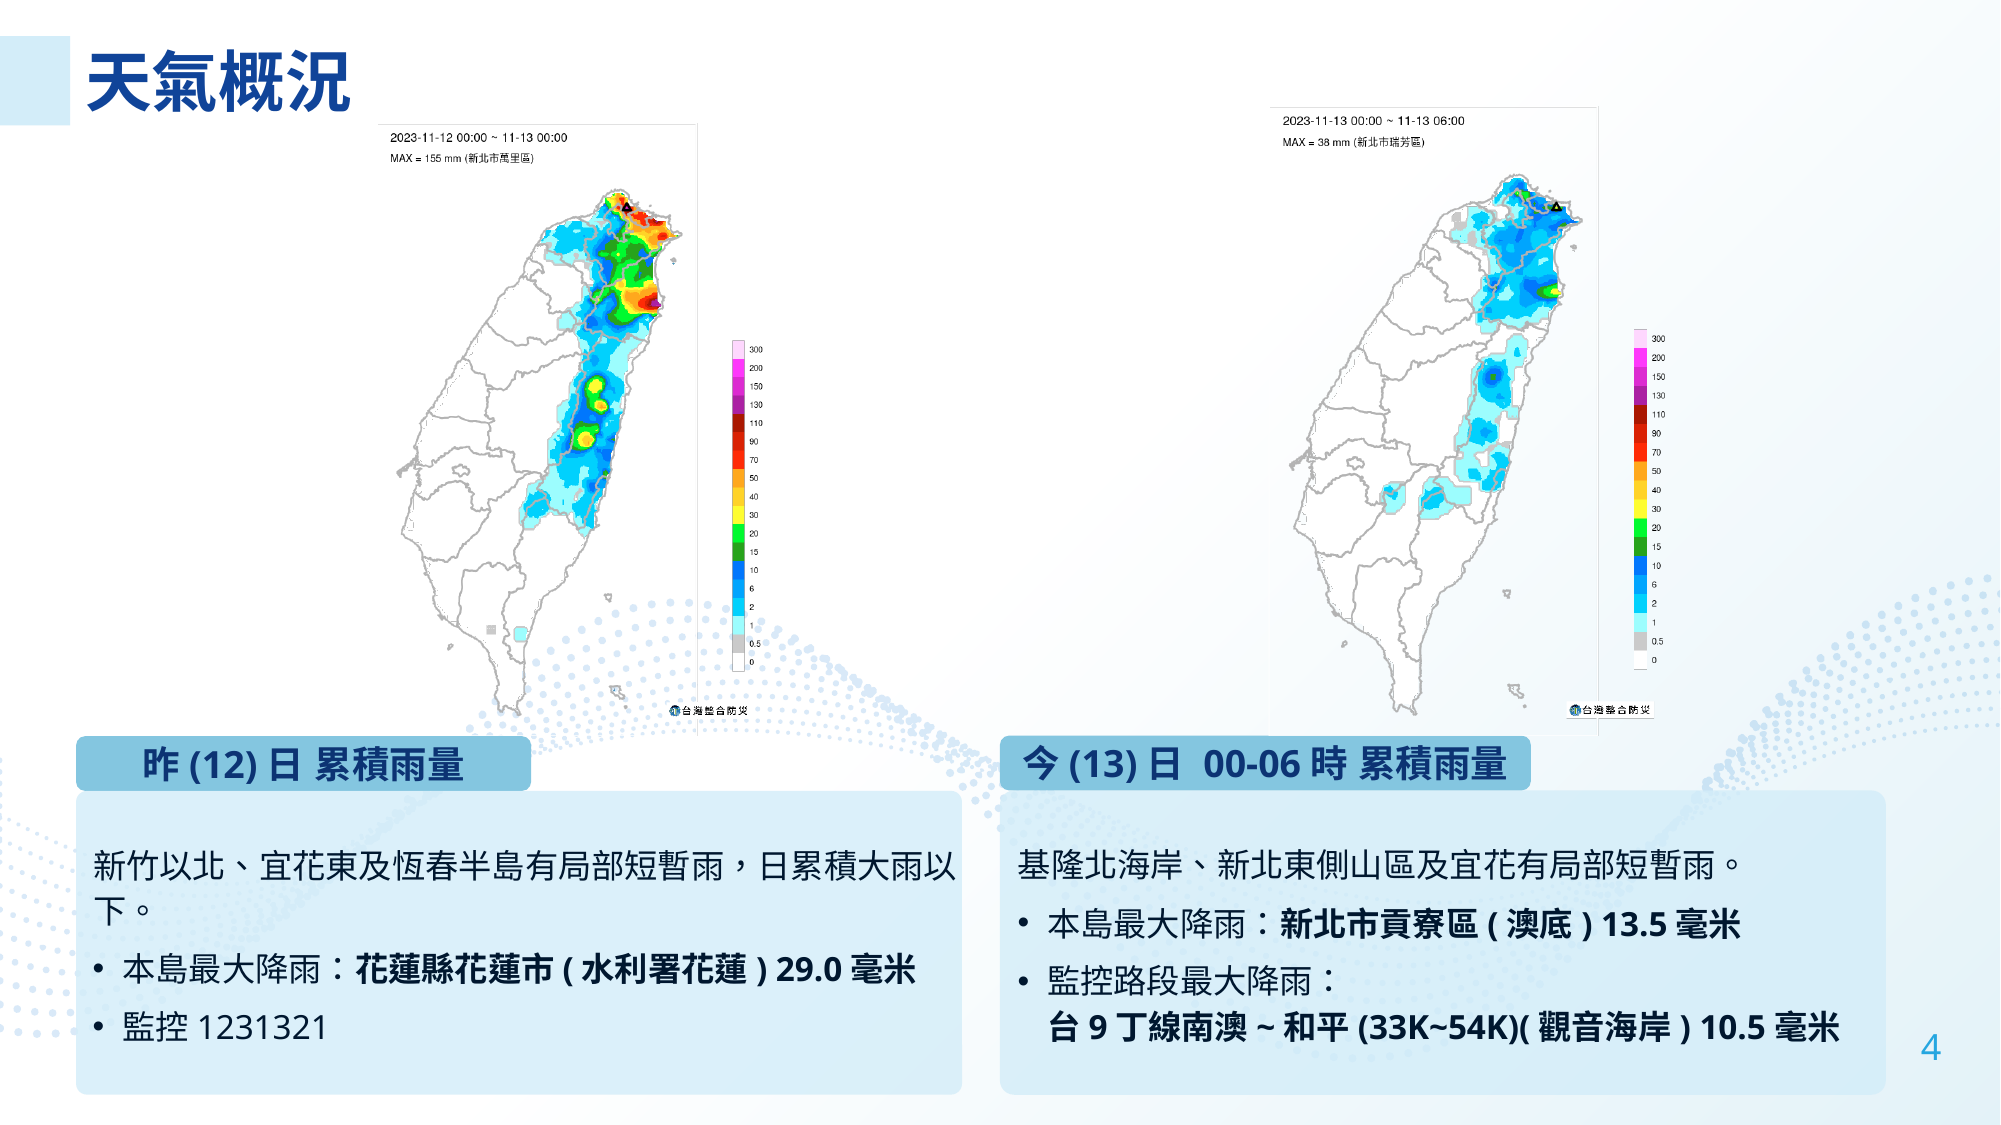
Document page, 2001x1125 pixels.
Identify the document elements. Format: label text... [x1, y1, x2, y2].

picture [1117, 105, 1748, 736]
text_box 今(13)日 00-06時 累積雨量 [999, 735, 1531, 791]
text_box 新竹以北、宜花東及恆春半島有局部短暫雨，日累積大雨以下。 本島最大降雨：花蓮縣花蓮市(水利署花蓮) 29.0毫米 監控1231321 [76, 790, 963, 1095]
text_box 昨(12)日 累積雨量 [76, 736, 532, 791]
slide_number 4 [1821, 1005, 1942, 1092]
text_box 基隆北海岸、新北東側山區及宜花有局部短暫雨。 本島最大降雨：新北市貢寮區(澳底) 13.5毫米 監控路段最大降雨： 台9丁線南澳~和平(33K~54K)(觀音海岸) 10.5毫米 [999, 790, 1886, 1095]
picture [230, 123, 843, 736]
